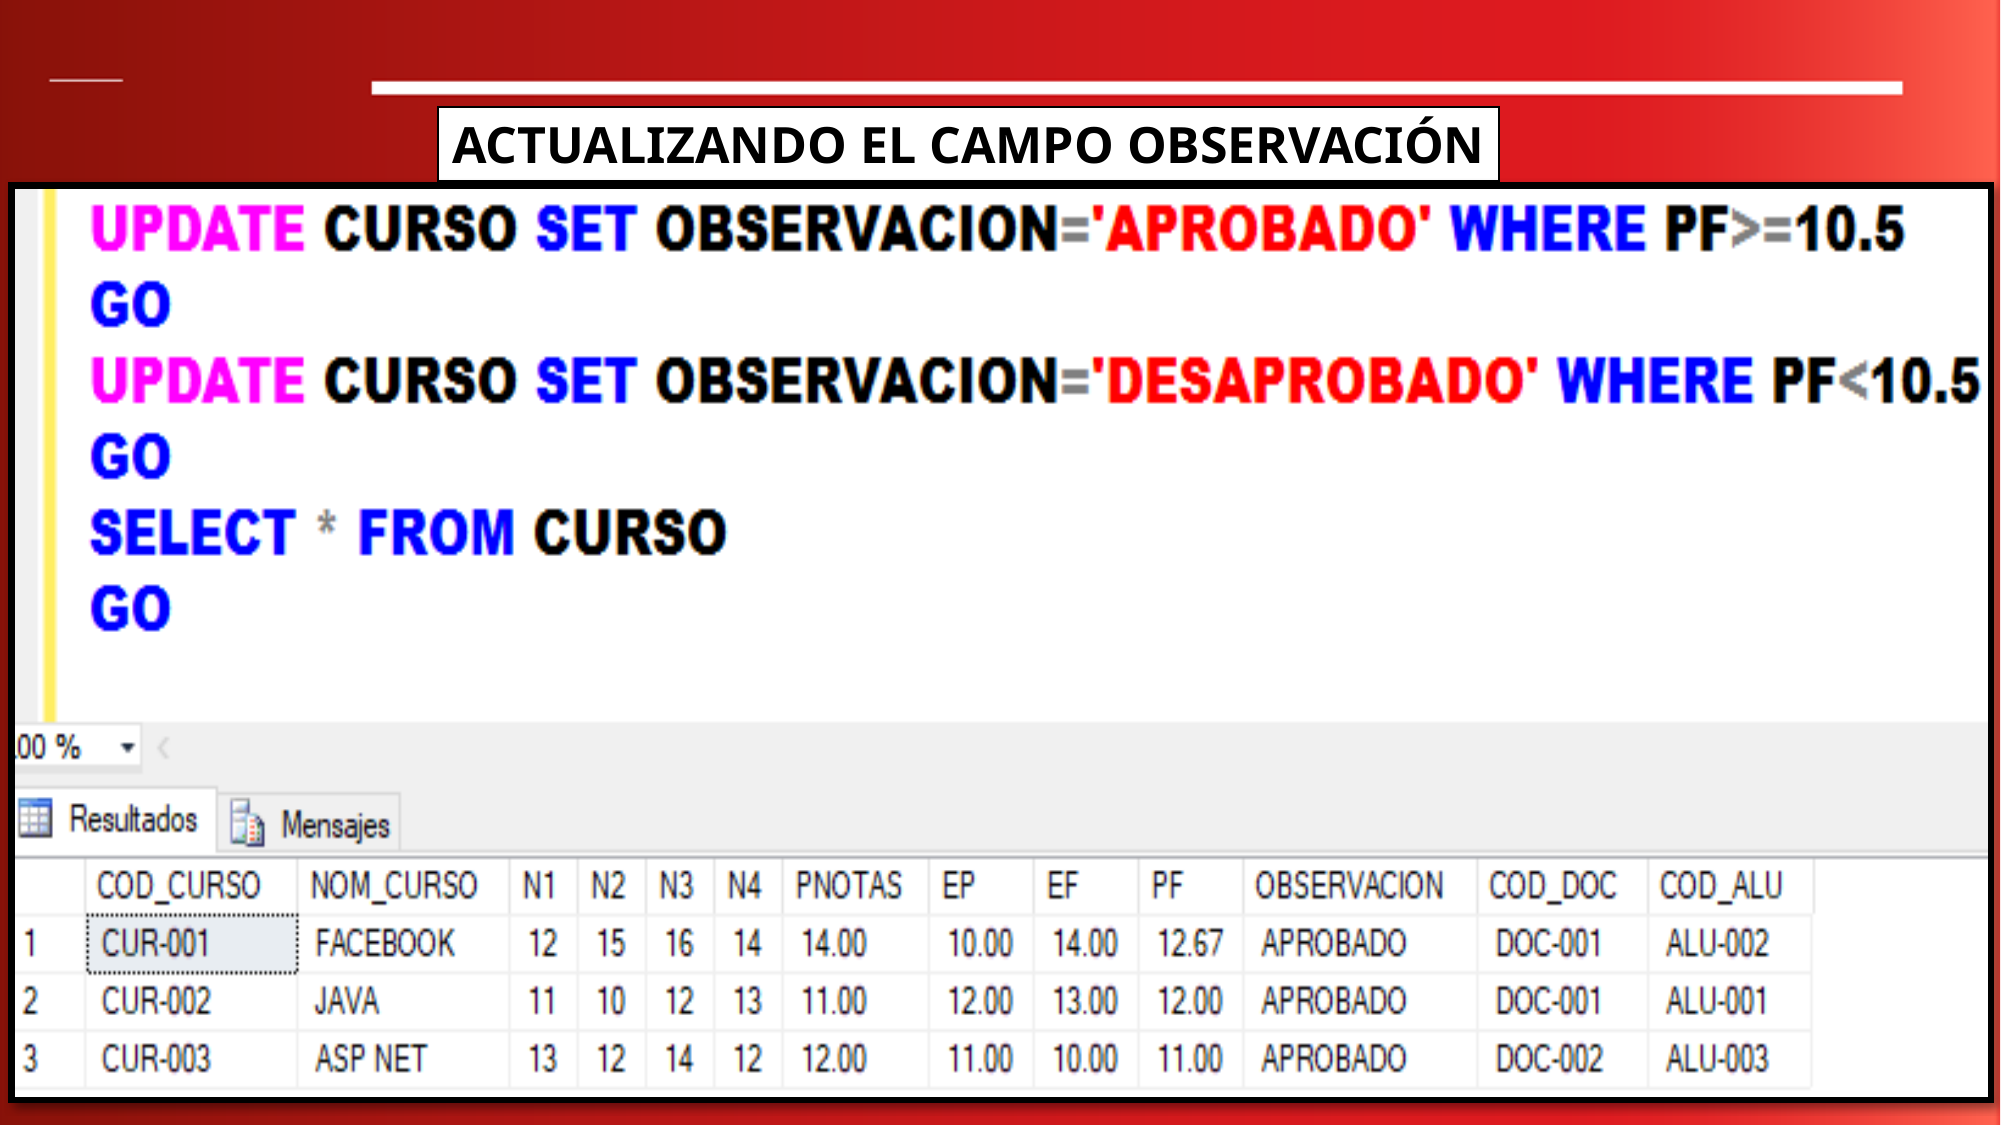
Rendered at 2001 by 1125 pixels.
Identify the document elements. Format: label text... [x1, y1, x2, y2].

text_box ACTUALIZANDO EL CAMPO OBSERVACIÓN [437, 106, 1500, 180]
picture [0, 0, 2001, 1125]
